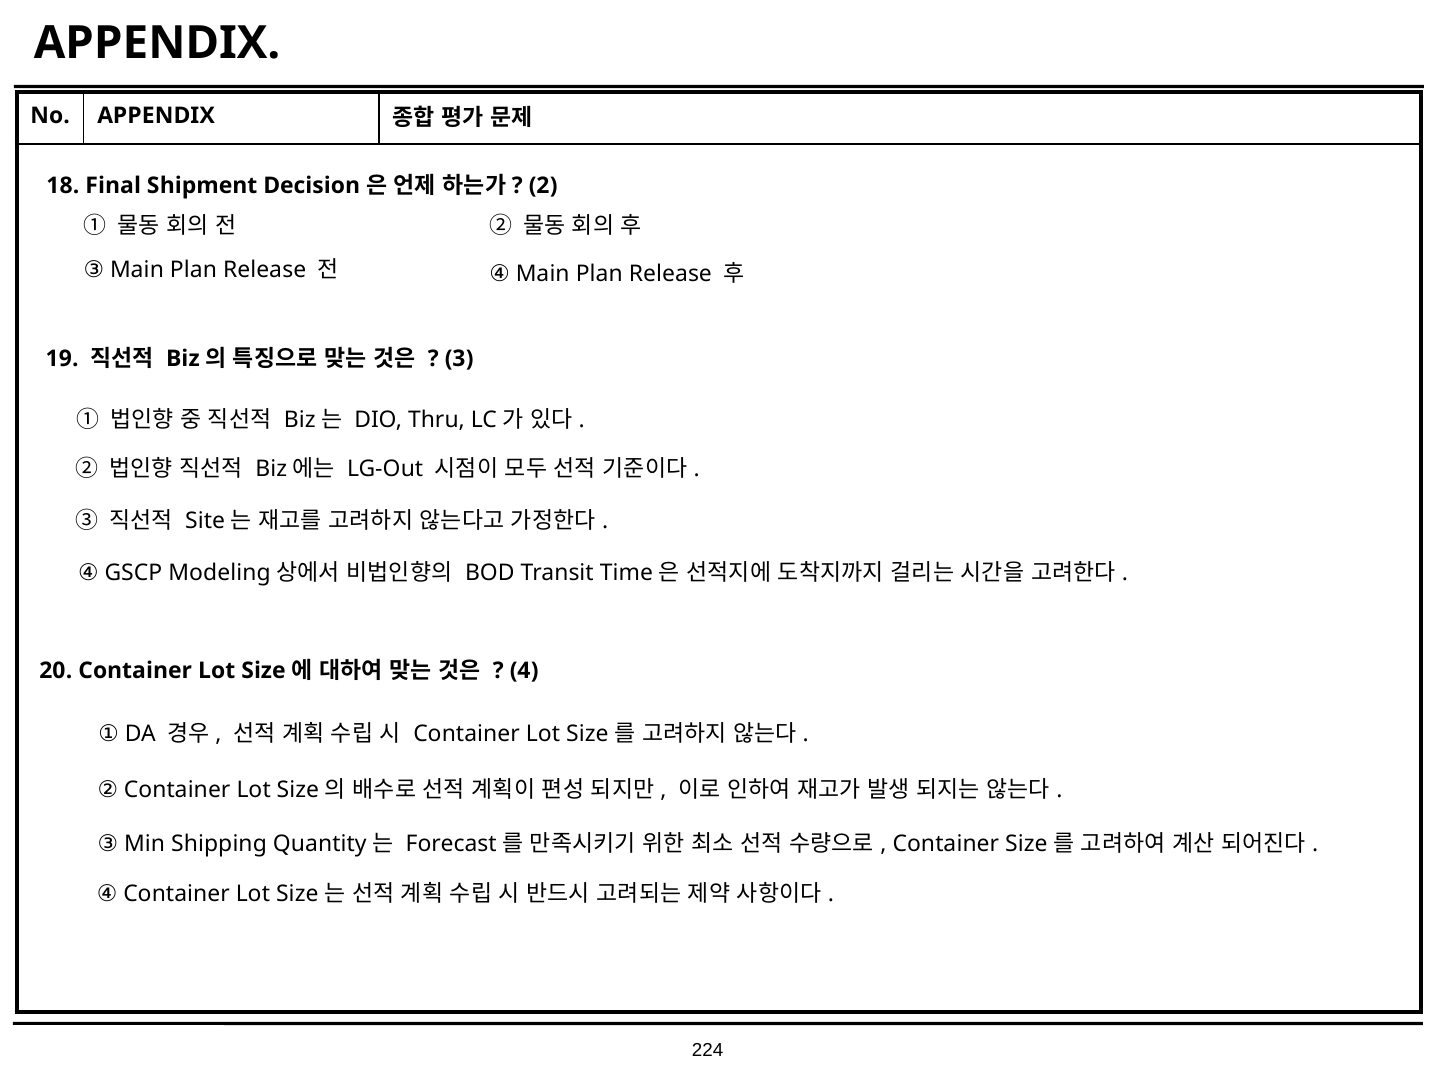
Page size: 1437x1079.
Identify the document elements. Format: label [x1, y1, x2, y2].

text_box [82, 870, 1380, 914]
text_box [68, 247, 438, 290]
text_box [31, 162, 1191, 246]
table_header [84, 94, 378, 143]
text_box [474, 251, 844, 295]
slide_number [560, 1030, 860, 1079]
table_header [380, 94, 1419, 143]
text_box [60, 446, 866, 490]
text_box [82, 766, 1302, 810]
text_box [61, 396, 741, 440]
table_cell [19, 145, 1419, 1010]
text_box [30, 336, 1191, 379]
text_box [63, 550, 1361, 594]
text_box [82, 821, 1406, 865]
table_header [19, 94, 83, 143]
text_box [60, 497, 718, 541]
title [20, 5, 697, 75]
text_box [83, 710, 1339, 754]
text_box [24, 648, 1405, 691]
